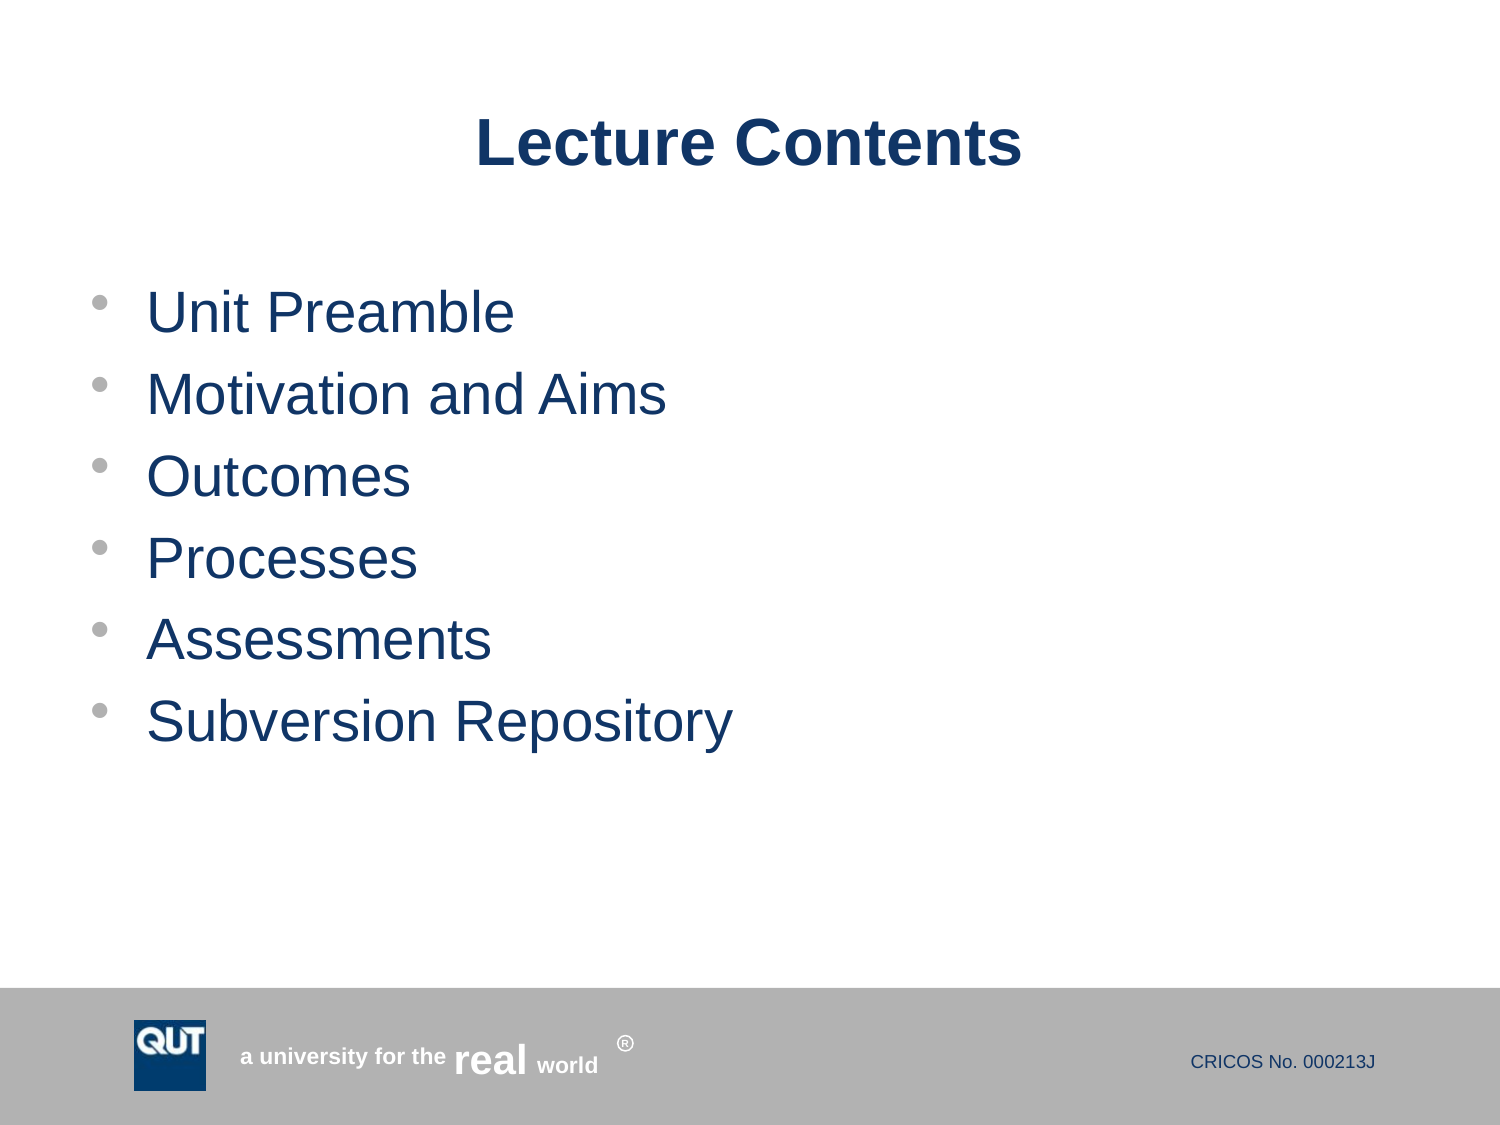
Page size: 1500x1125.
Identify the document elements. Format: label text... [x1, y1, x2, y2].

picture [134, 1020, 206, 1091]
list Unit Preamble Motivation and Aims Outcomes Processes Assessments Subversion Repository [74, 266, 1426, 922]
title Lecture Contents [74, 44, 1426, 233]
